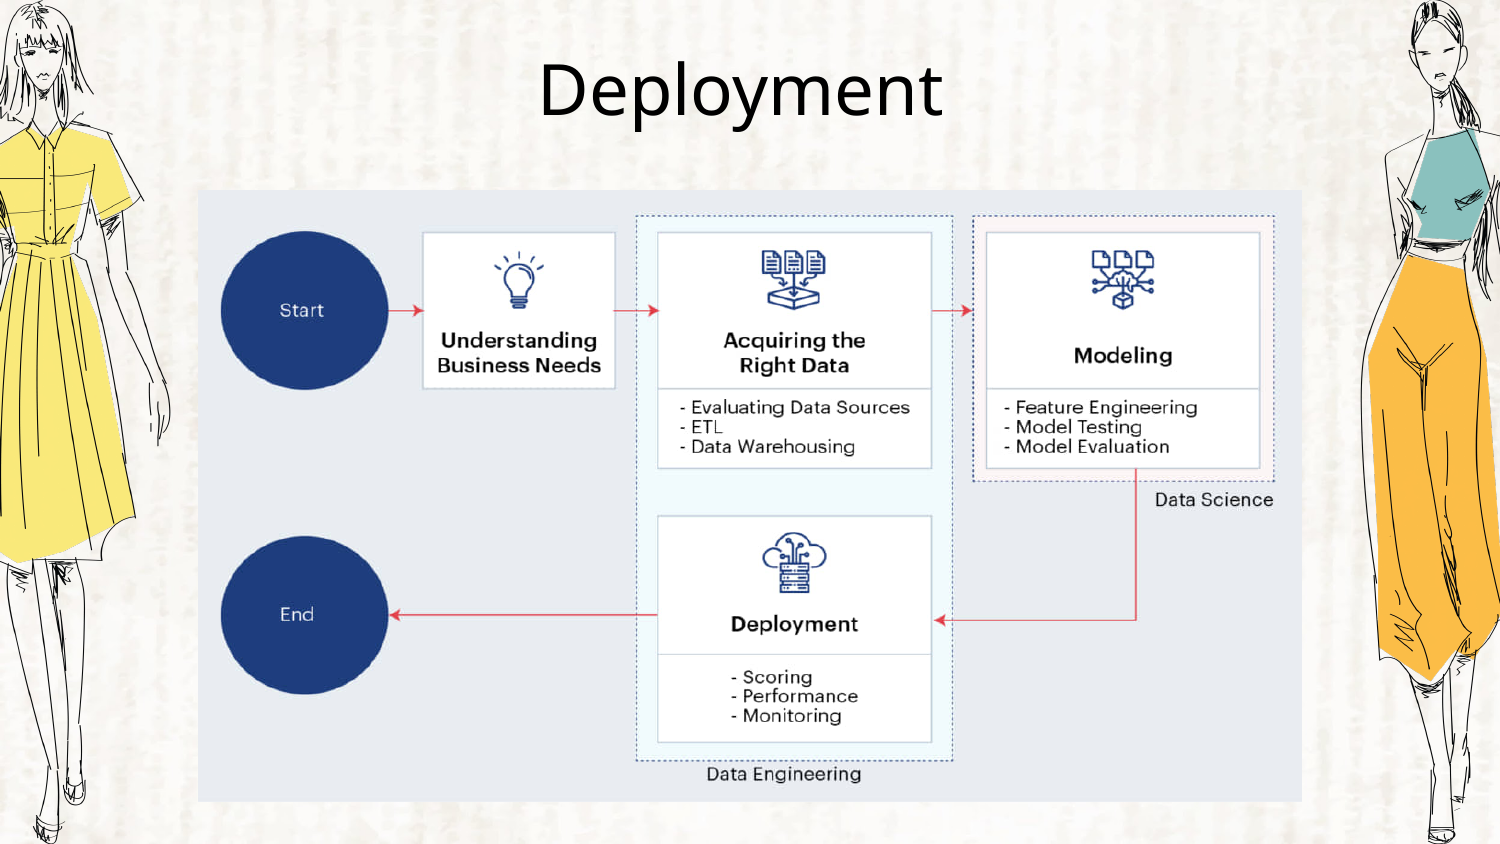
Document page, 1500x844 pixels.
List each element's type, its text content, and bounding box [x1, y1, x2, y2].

text_box Deployment [432, 29, 1068, 145]
picture [0, 0, 1500, 844]
